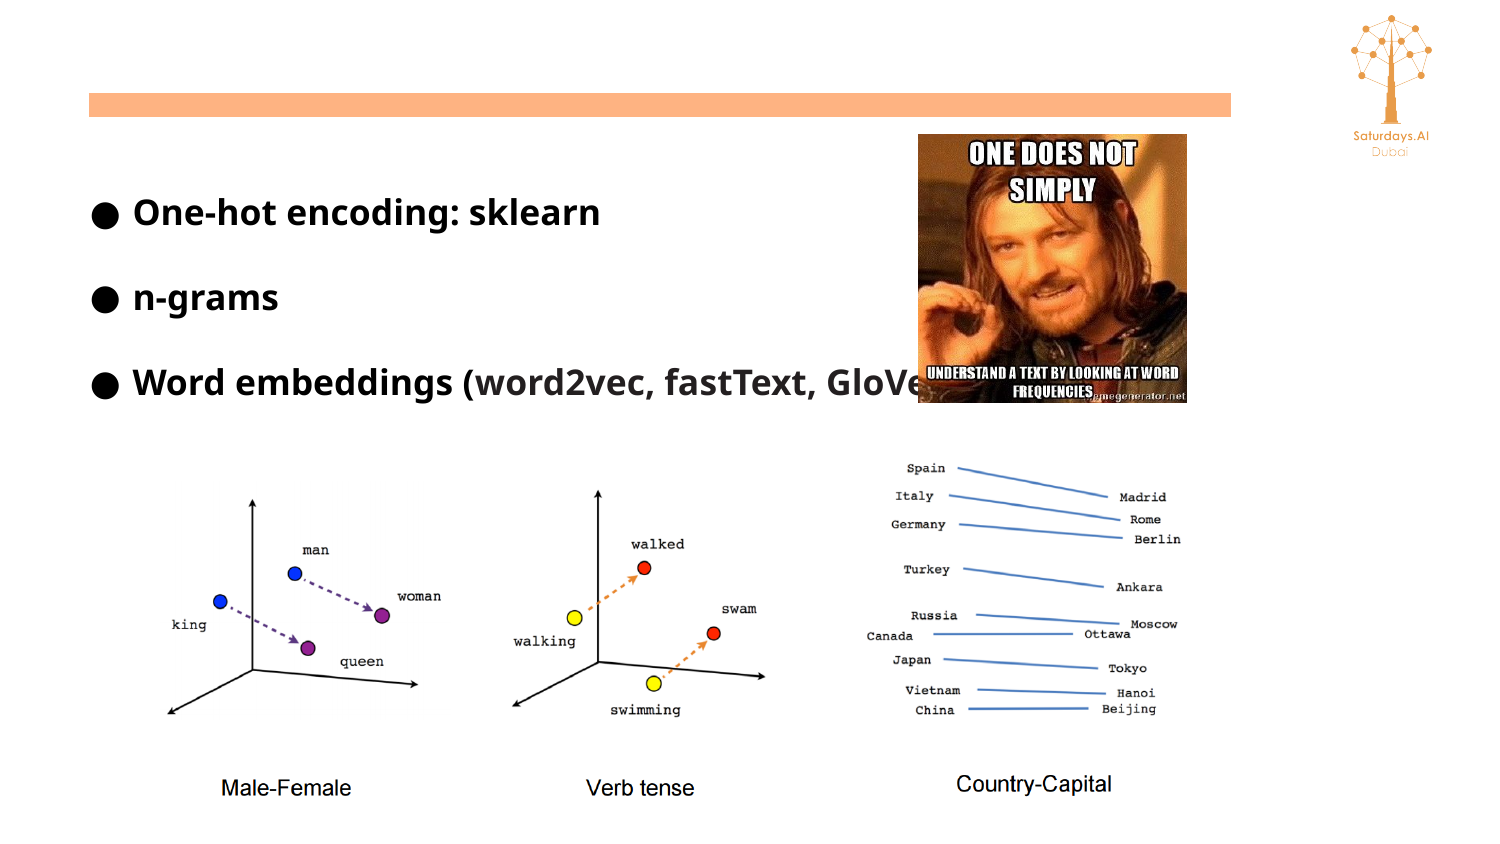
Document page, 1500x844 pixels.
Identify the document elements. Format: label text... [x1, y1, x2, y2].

title One-hot encoding: sklearn n-grams Word embeddings (word2vec, fastText, GloVe) [69, 181, 1086, 412]
picture [1351, 15, 1433, 160]
picture [917, 134, 1187, 403]
picture [154, 448, 1187, 811]
